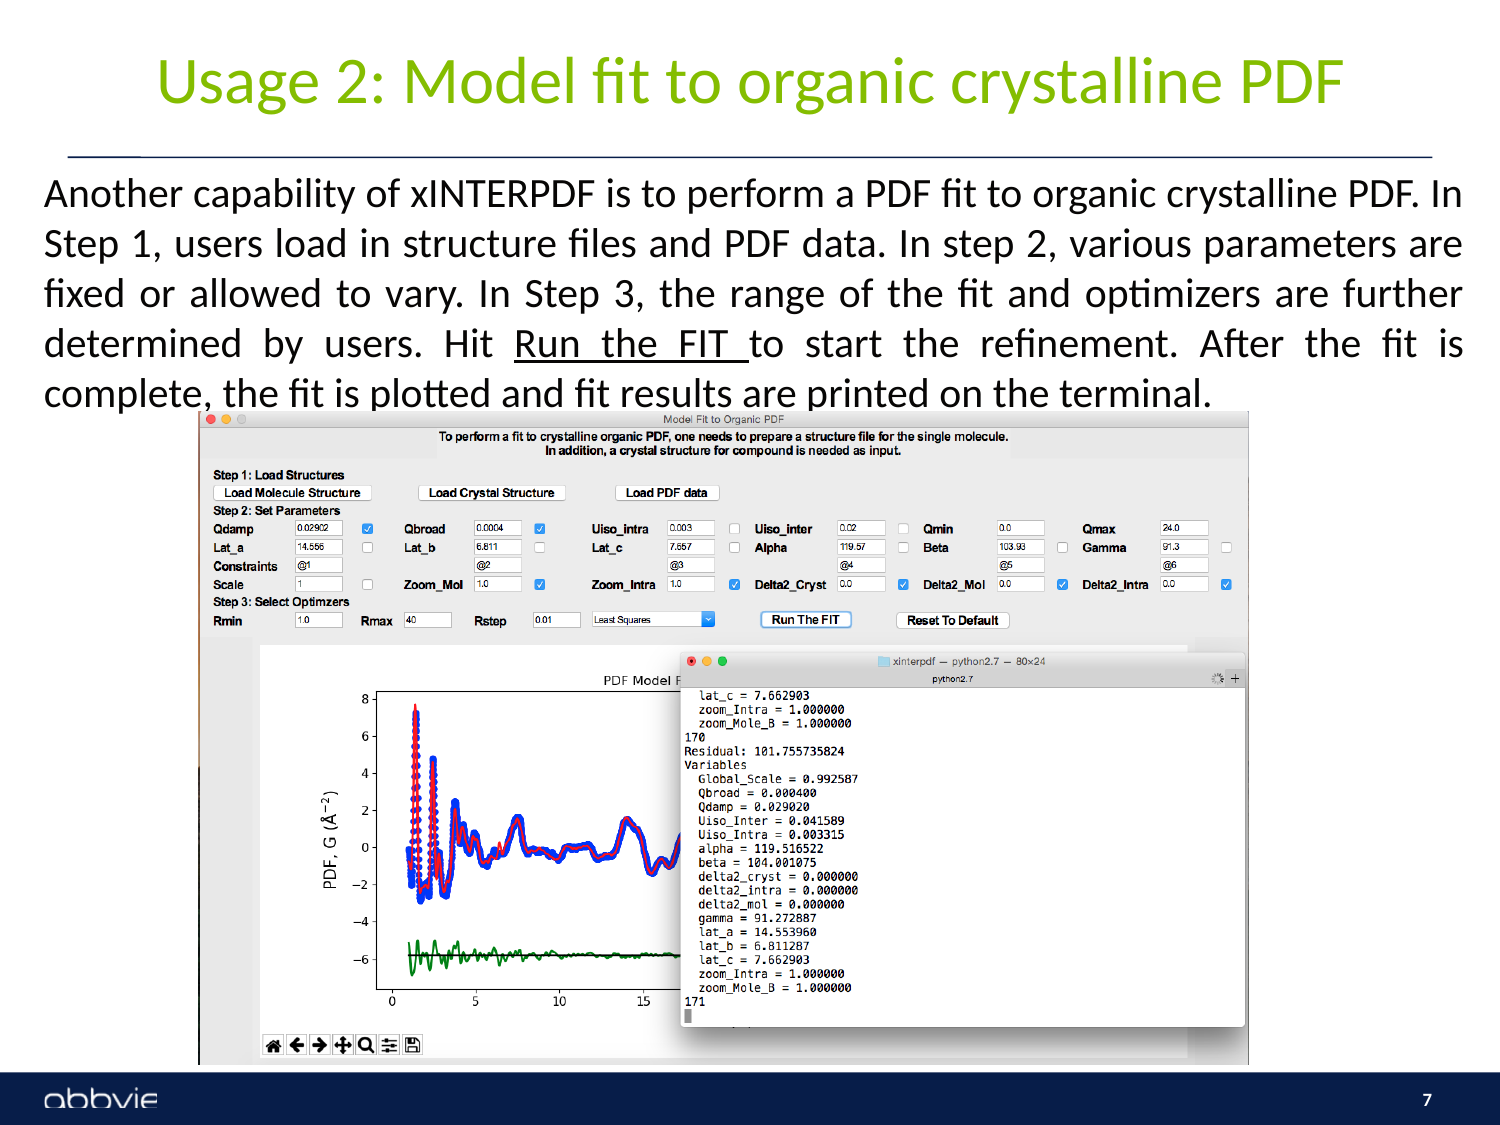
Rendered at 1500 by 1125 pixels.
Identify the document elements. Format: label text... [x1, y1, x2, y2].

text_box Another capability of xINTERPDF is to perform a PDF fit to organic crystalline PDF. In Step 1, users load in structure files and PDF data. In step 2, various parameters are fixed or allowed to vary. In Step 3, the range of the fit and optimizers are further determined by users. Hit Run the FIT to start the refinement. After the fit is complete, the fit is plotted and fit results are printed on the terminal. [29, 158, 1480, 424]
picture [198, 411, 1249, 1066]
text_box Usage 2: Model fit to organic crystalline PDF [141, 29, 1362, 125]
slide_number 7 [1391, 1083, 1432, 1114]
